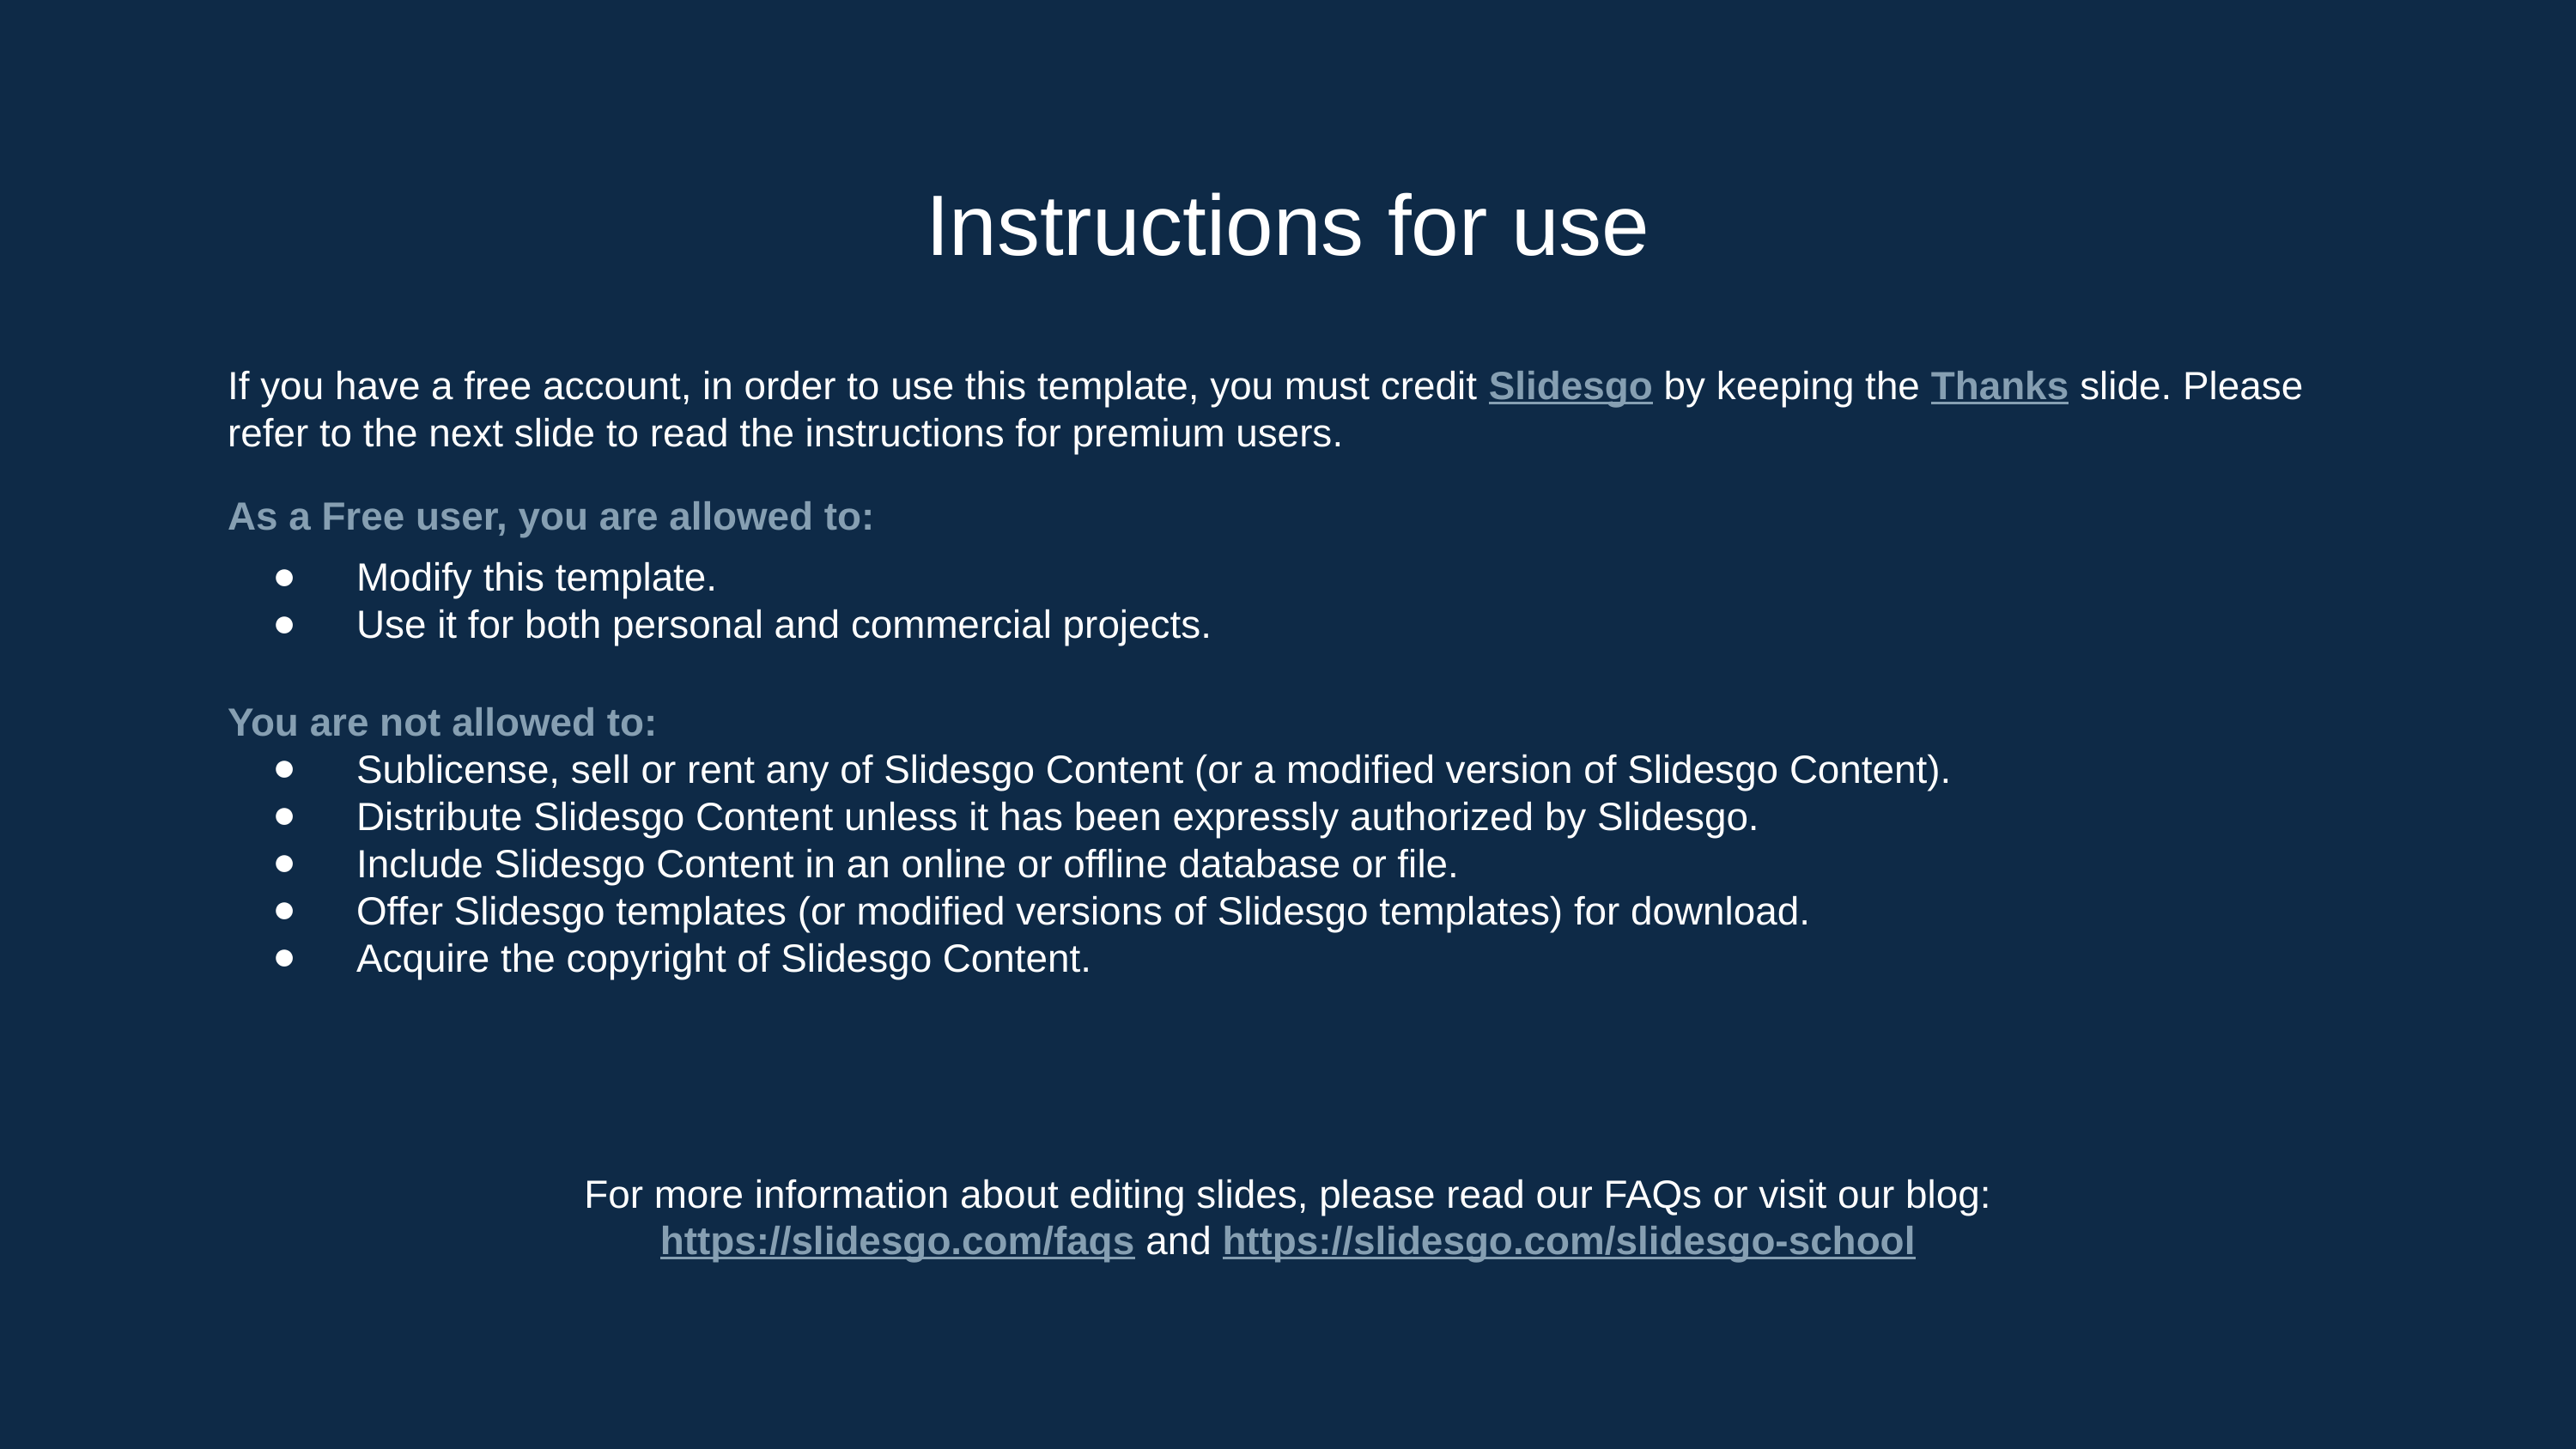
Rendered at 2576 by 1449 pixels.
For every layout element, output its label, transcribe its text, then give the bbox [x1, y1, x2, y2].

text_box If you have a free account, in order to use this template, you must credit Slidesgo by keeping the Thanks slide. Please refer to the next slide to read the instructions for premium users. As a Free user, you are allowed to: Modify this template. Use it for both personal and commercial projects. You are not allowed to: Sublicense, sell or rent any of Slidesgo Content (or a modified version of Slidesgo Content). Distribute Slidesgo Content unless it has been expressly authorized by Slidesgo. Include Slidesgo Content in an online or offline database or file. Offer Slidesgo templates (or modified versions of Slidesgo templates) for download. Acquire the copyright of Slidesgo Content. For more information about editing slides, please read our FAQs or visit our blog: https://slidesgo.com/faqs and https://slidesgo.com/slidesgo-school [202, 334, 2374, 1305]
title Instructions for use [202, 143, 2374, 280]
